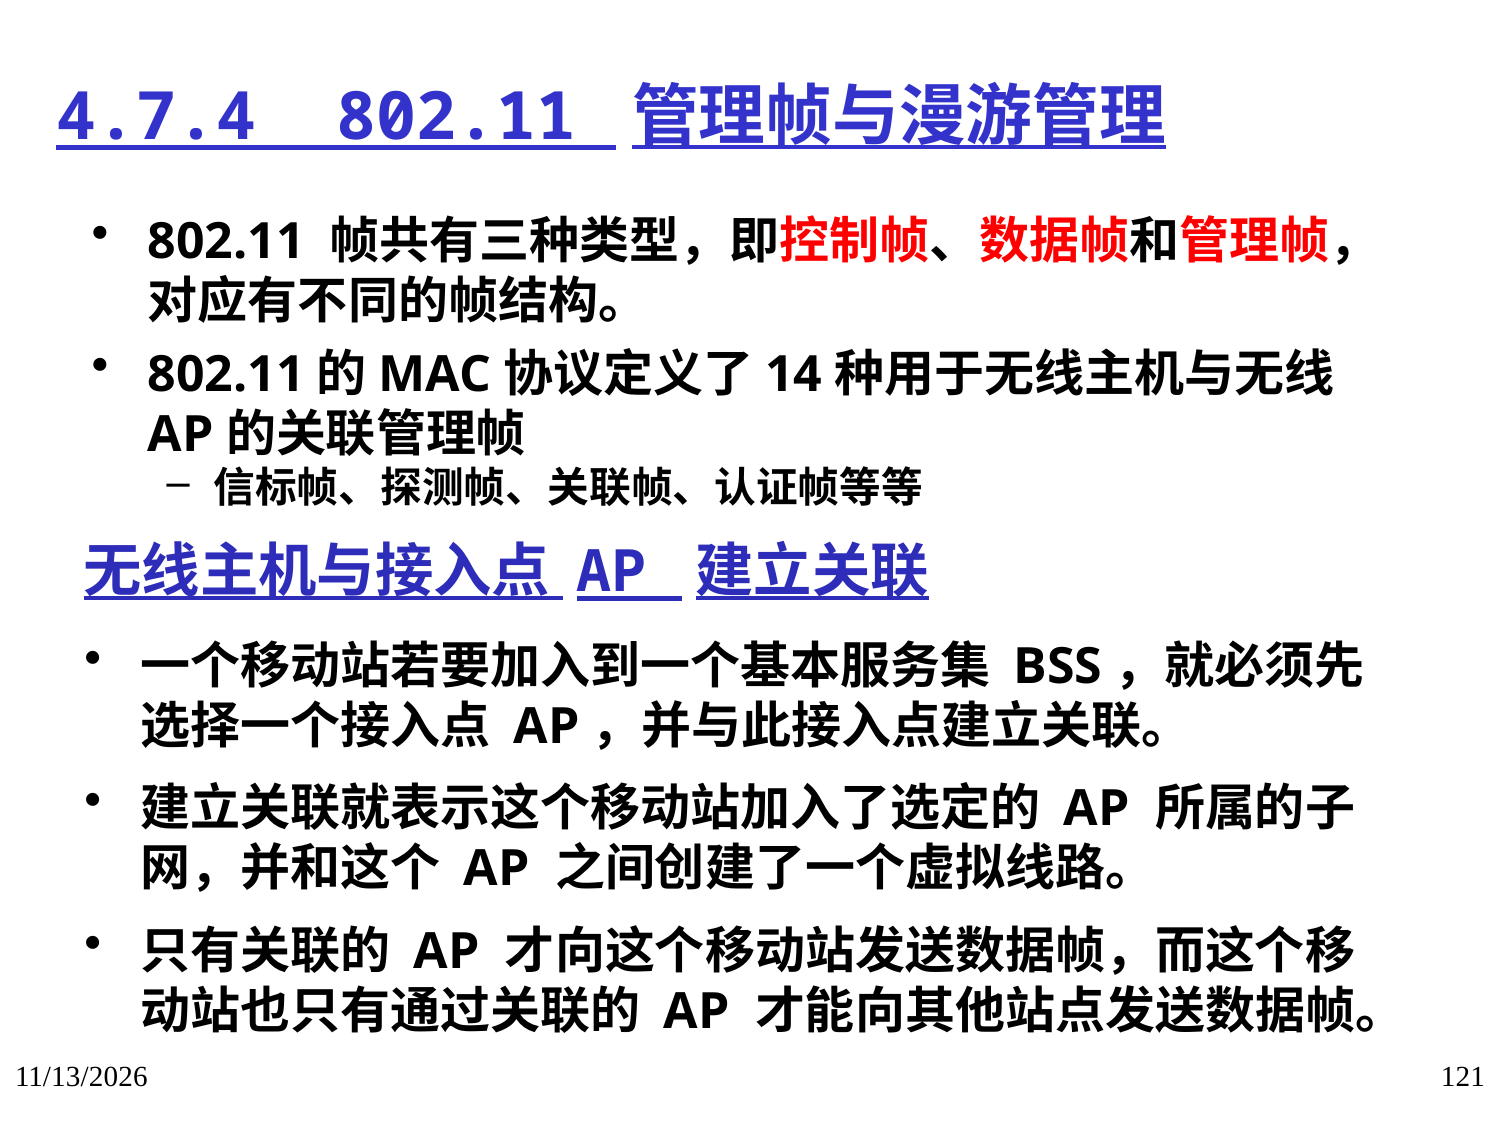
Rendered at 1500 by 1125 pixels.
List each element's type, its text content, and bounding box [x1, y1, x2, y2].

text_box 一个移动站若要加入到一个基本服务集 BSS，就必须先选择一个接入点 AP，并与此接入点建立关联。 建立关联就表示这个移动站加入了选定的 AP 所属的子网，并和这个 AP 之间创建了一个虚拟线路。 只有关联的 AP 才向这个移动站发送数据帧，而这个移动站也只有通过关联的 AP 才能向其他站点发送数据帧。 [69, 625, 1416, 1087]
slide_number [0, 1049, 313, 1125]
slide_number 121 [1187, 1049, 1500, 1125]
list 802.11 帧共有三种类型，即控制帧、数据帧和管理帧，对应有不同的帧结构。 802.11的MAC协议定义了14种用于无线主机与无线AP的关联管理帧 信标帧、探测帧、关联帧、认证帧等等 [76, 200, 1424, 563]
text_box 无线主机与接入点 AP 建立关联 [68, 474, 1344, 663]
title 4.7.4 802.11 管理帧与漫游管理 [41, 18, 1317, 207]
